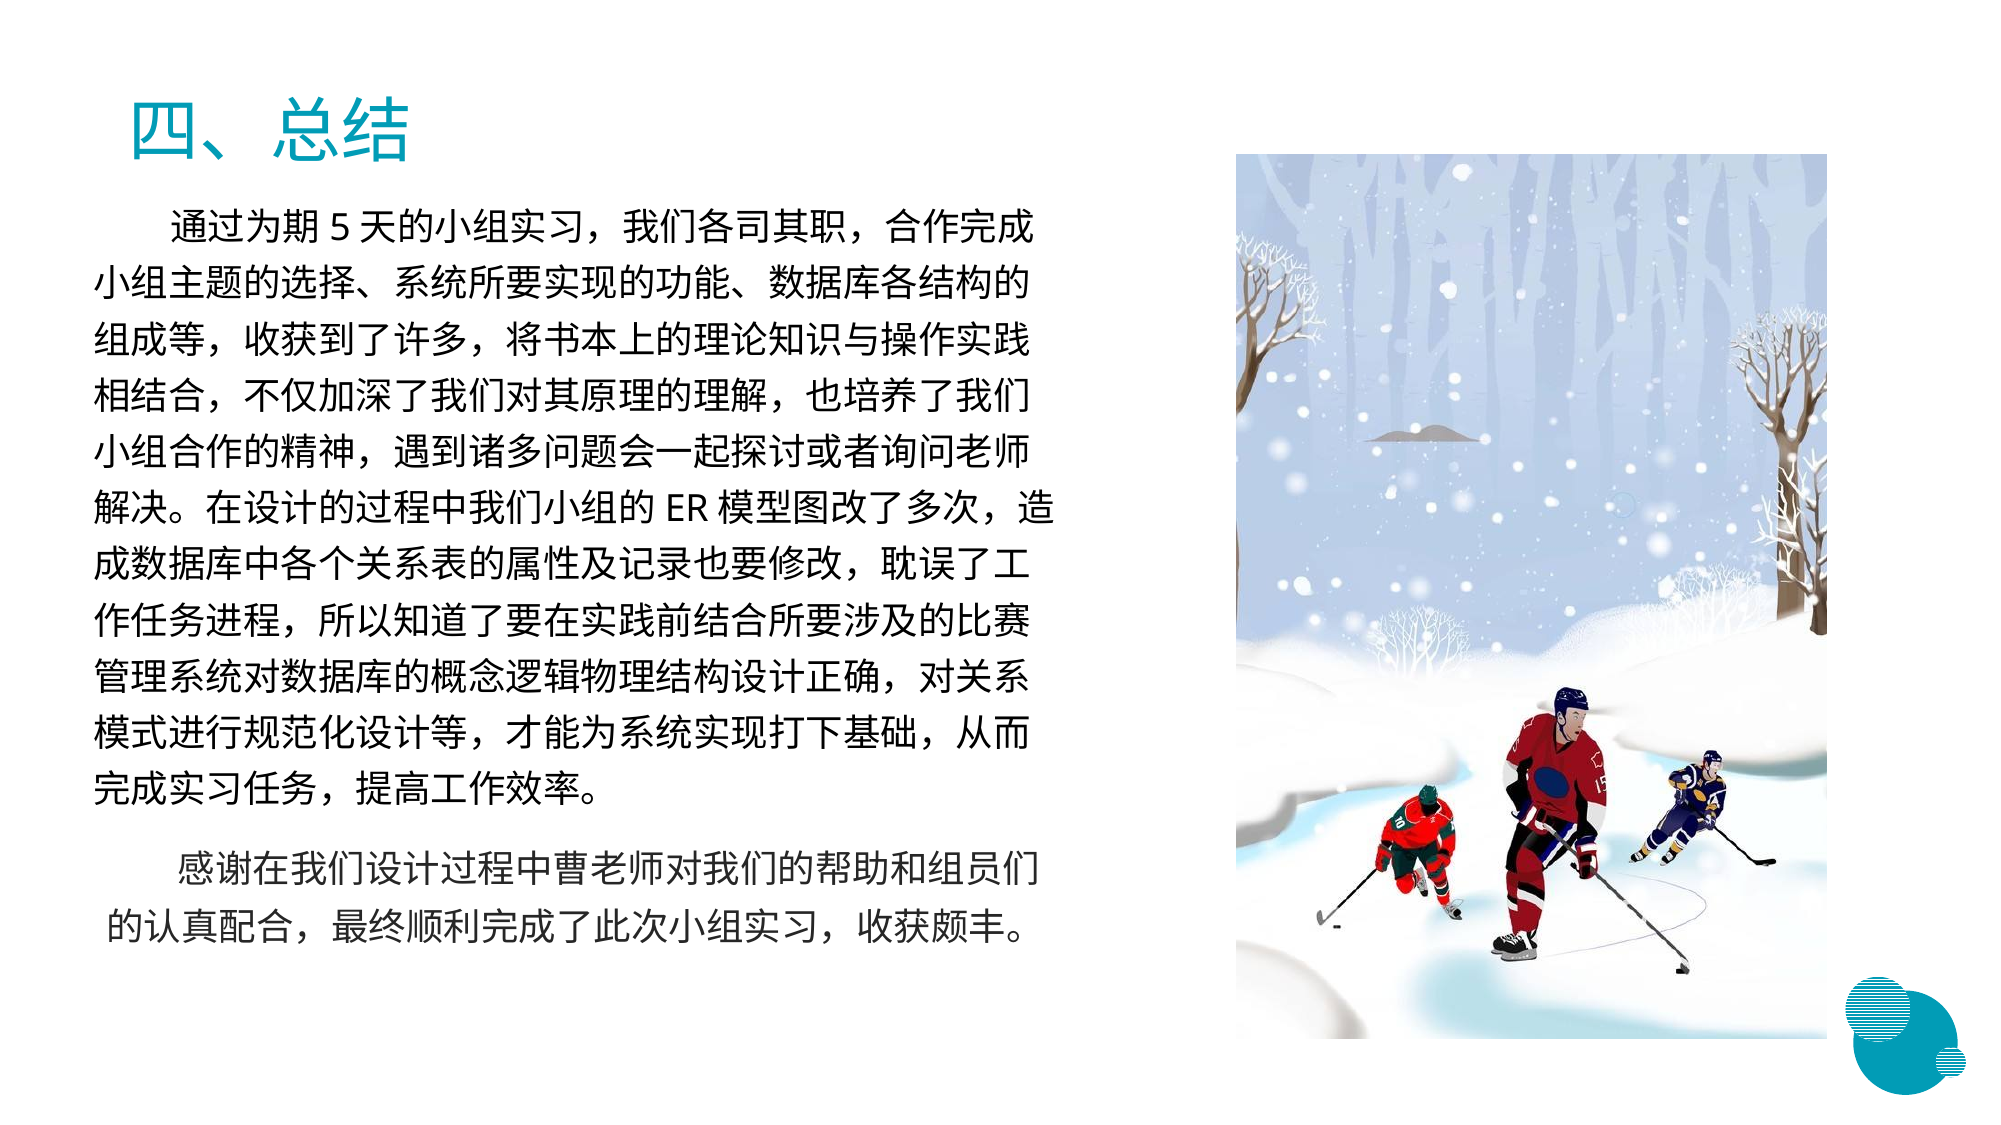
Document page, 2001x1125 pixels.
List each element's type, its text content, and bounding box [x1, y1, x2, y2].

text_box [1845, 976, 1966, 1095]
picture [1236, 153, 1827, 1039]
text_box 通过为期5天的小组实习，我们各司其职，合作完成小组主题的选择、系统所要实现的功能、数据库各结构的组成等，收获到了许多，将书本上的理论知识与操作实践相结合，不仅加深了我们对其原理的理解，也培养了我们小组合作的精神，遇到诸多问题会一起探讨或者询问老师解决。在设计的过程中我们小组的ER模型图改了多次，造成数据库中各个关系表的属性及记录也要修改，耽误了工作任务进程，所以知道了要在实践前结合所要涉及的比赛管理系统对数据库的概念逻辑物理结构设计正确，对关系模式进行规范化设计等，才能为系统实现打下基础，从而完成实习任务，提高工作效率。 感谢在我们设计过程中曹老师对我们的帮助和组员们的认真配合，最终顺利完成了此次小组实习，收获颇丰。 [78, 184, 1071, 1001]
text_box 四、总结 [114, 78, 457, 178]
